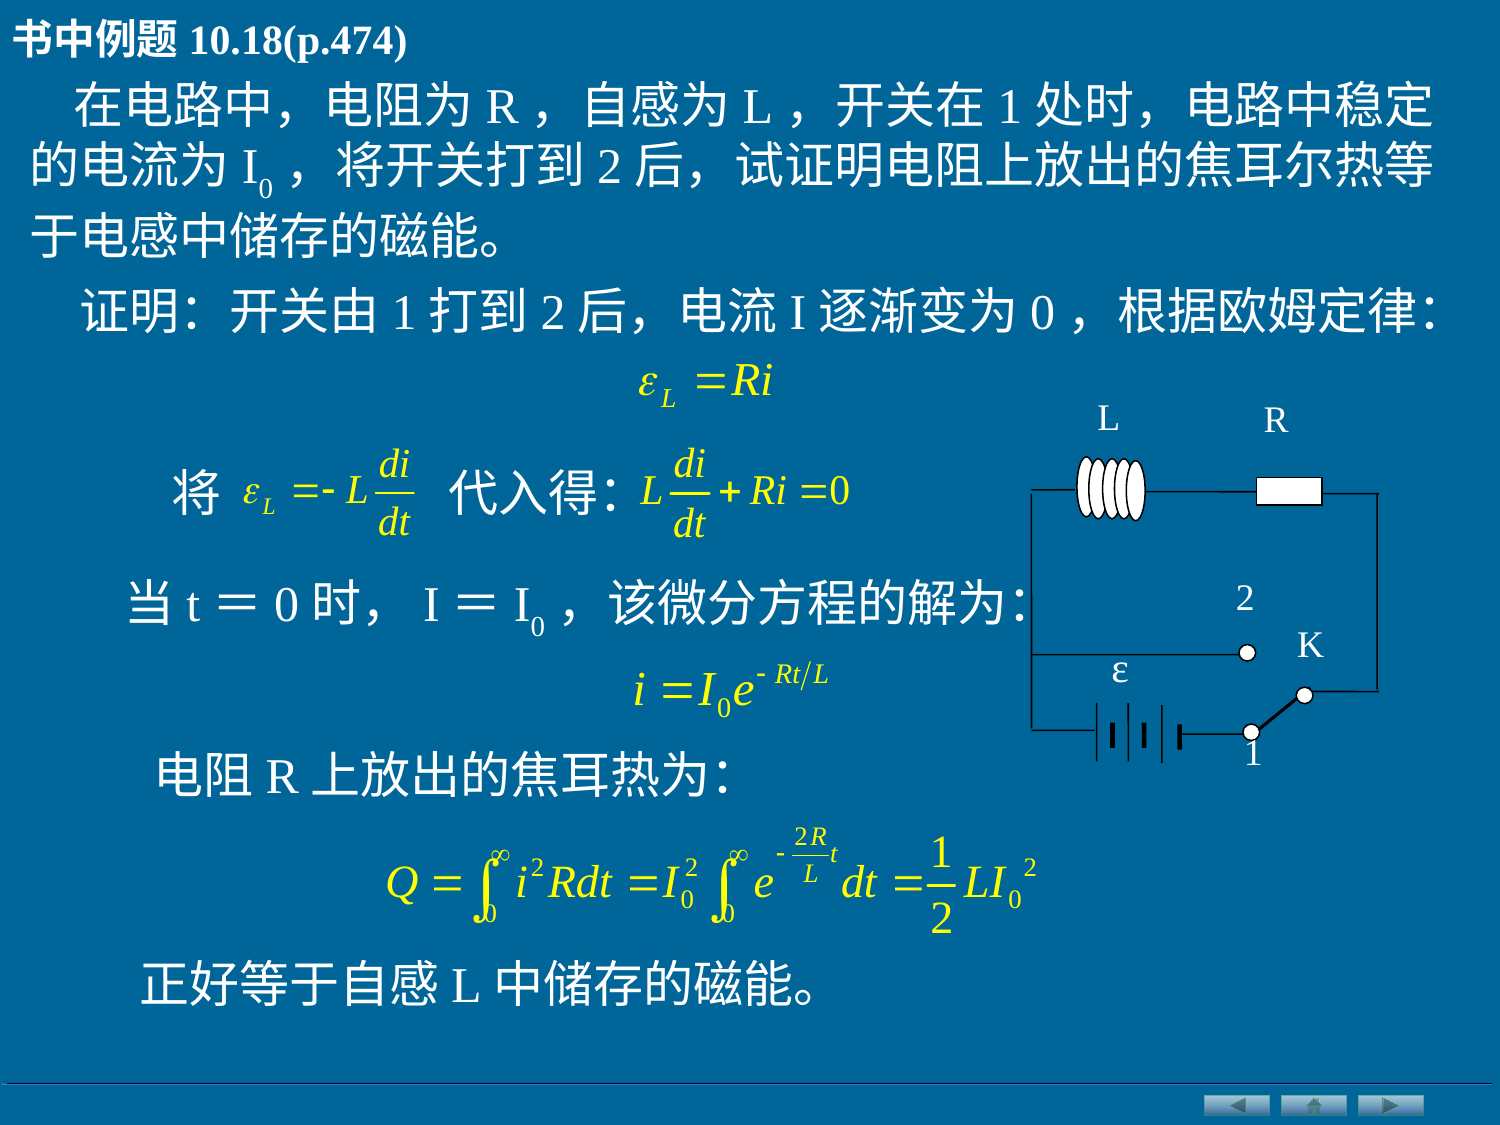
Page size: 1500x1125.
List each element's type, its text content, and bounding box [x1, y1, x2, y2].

text_box 代入得： [433, 454, 627, 529]
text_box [1031, 385, 1380, 801]
text_box 正好等于自感L中储存的磁能。 [124, 945, 859, 1021]
text_box 书中例题10.18(p.474) [0, 5, 423, 70]
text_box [626, 651, 839, 730]
text_box 将 [156, 454, 230, 529]
text_box 电阻R上放出的焦耳热为： [138, 735, 776, 811]
text_box 在电路中，电阻为R，自感为L，开关在1处时，电路中稳定的电流为I0，将开关打到2后，试证明电阻上放出的焦耳尔热等于电感中储存的磁能。 [15, 65, 1451, 272]
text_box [235, 438, 424, 545]
text_box 证明：开关由1打到2后，电流I逐渐变为0，根据欧姆定律： [64, 272, 1465, 348]
text_box 当t＝0时，I＝I0，该微分方程的解为： [109, 564, 1026, 650]
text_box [632, 436, 856, 547]
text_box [630, 347, 782, 420]
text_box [379, 815, 1048, 944]
